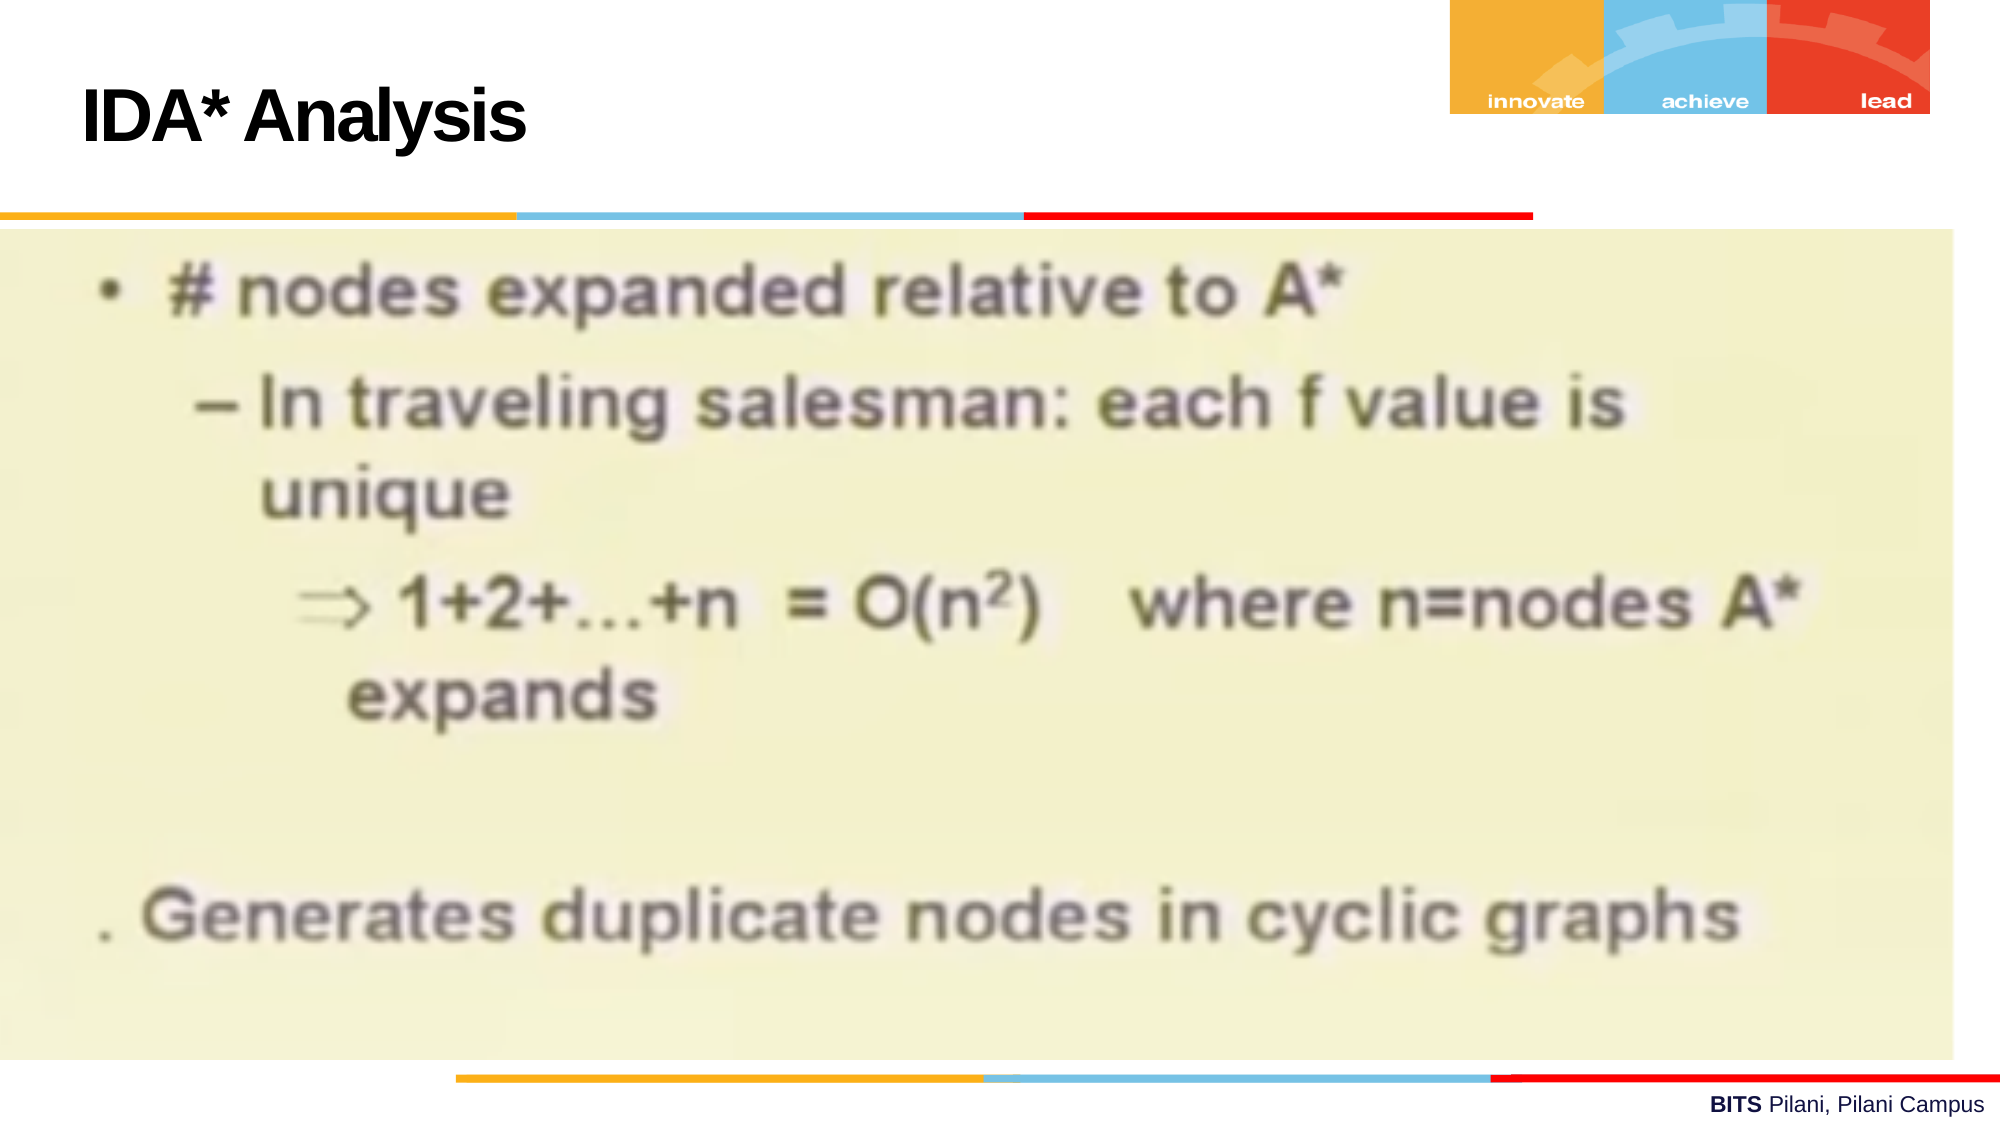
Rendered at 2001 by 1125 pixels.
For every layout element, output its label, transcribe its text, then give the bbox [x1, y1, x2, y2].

picture [1449, 0, 1930, 114]
list IDA* Analysis [66, 24, 1450, 213]
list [0, 229, 1977, 1061]
